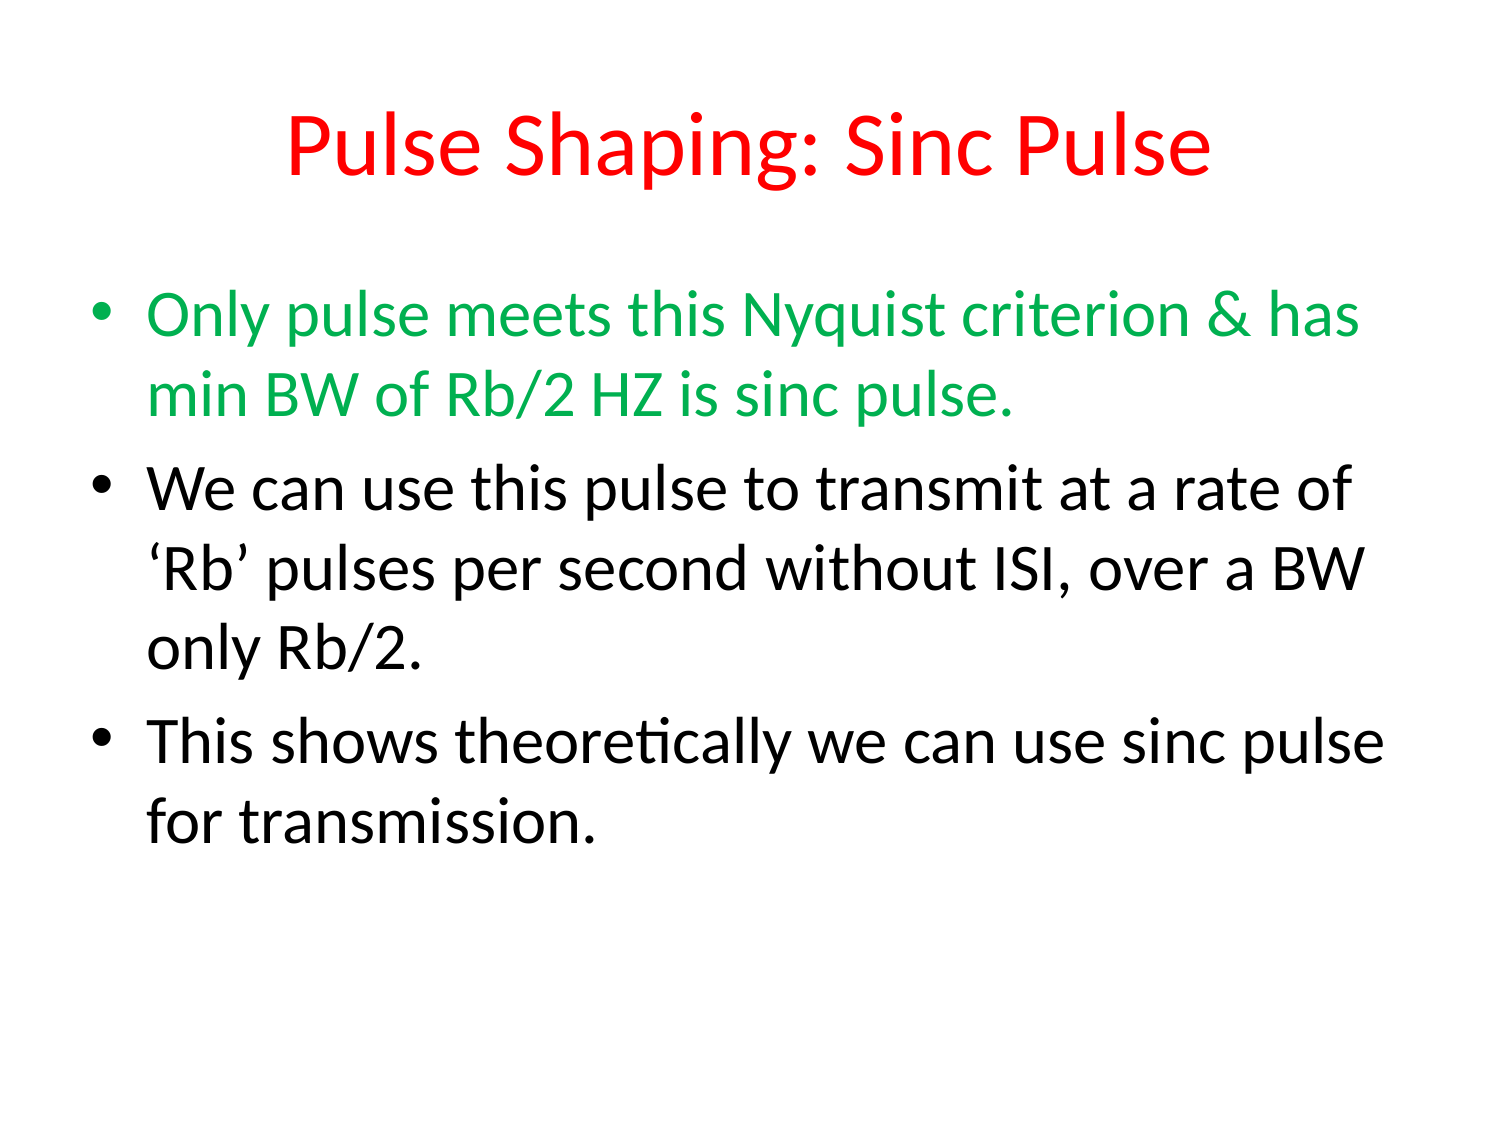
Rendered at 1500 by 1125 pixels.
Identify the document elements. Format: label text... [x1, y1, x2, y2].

title Pulse Shaping: Sinc Pulse [75, 45, 1425, 233]
list Only pulse meets this Nyquist criterion & has min BW of Rb/2 HZ is sinc pulse. We can use this pulse to transmit at a rate of ‘Rb’ pulses per second without ISI, over a BW only Rb/2. This shows theoretically we can use sinc pulse for transmission. [75, 262, 1425, 1005]
